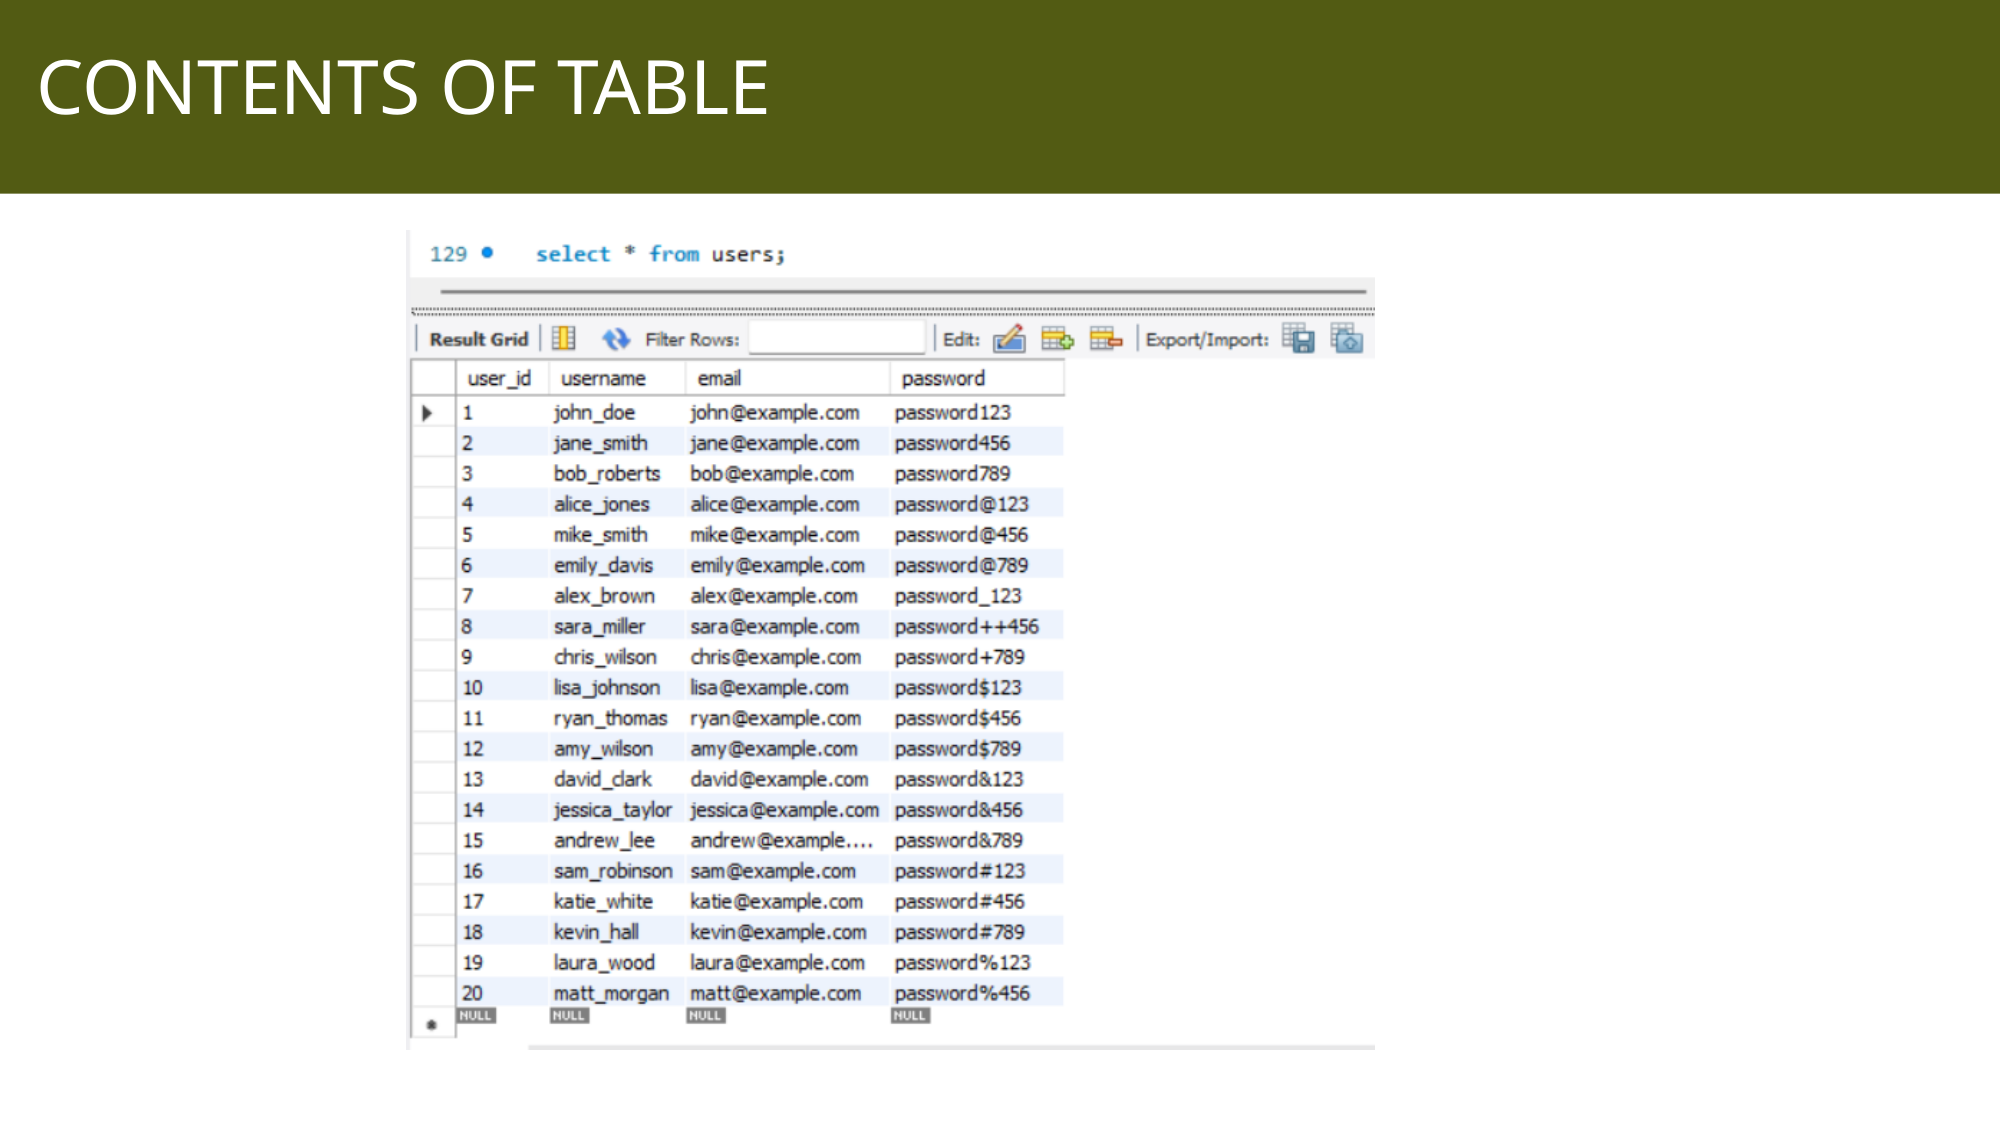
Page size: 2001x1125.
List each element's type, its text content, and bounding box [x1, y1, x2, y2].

title CONTENTS OF TABLE [21, 37, 1945, 142]
picture [406, 230, 1375, 1051]
